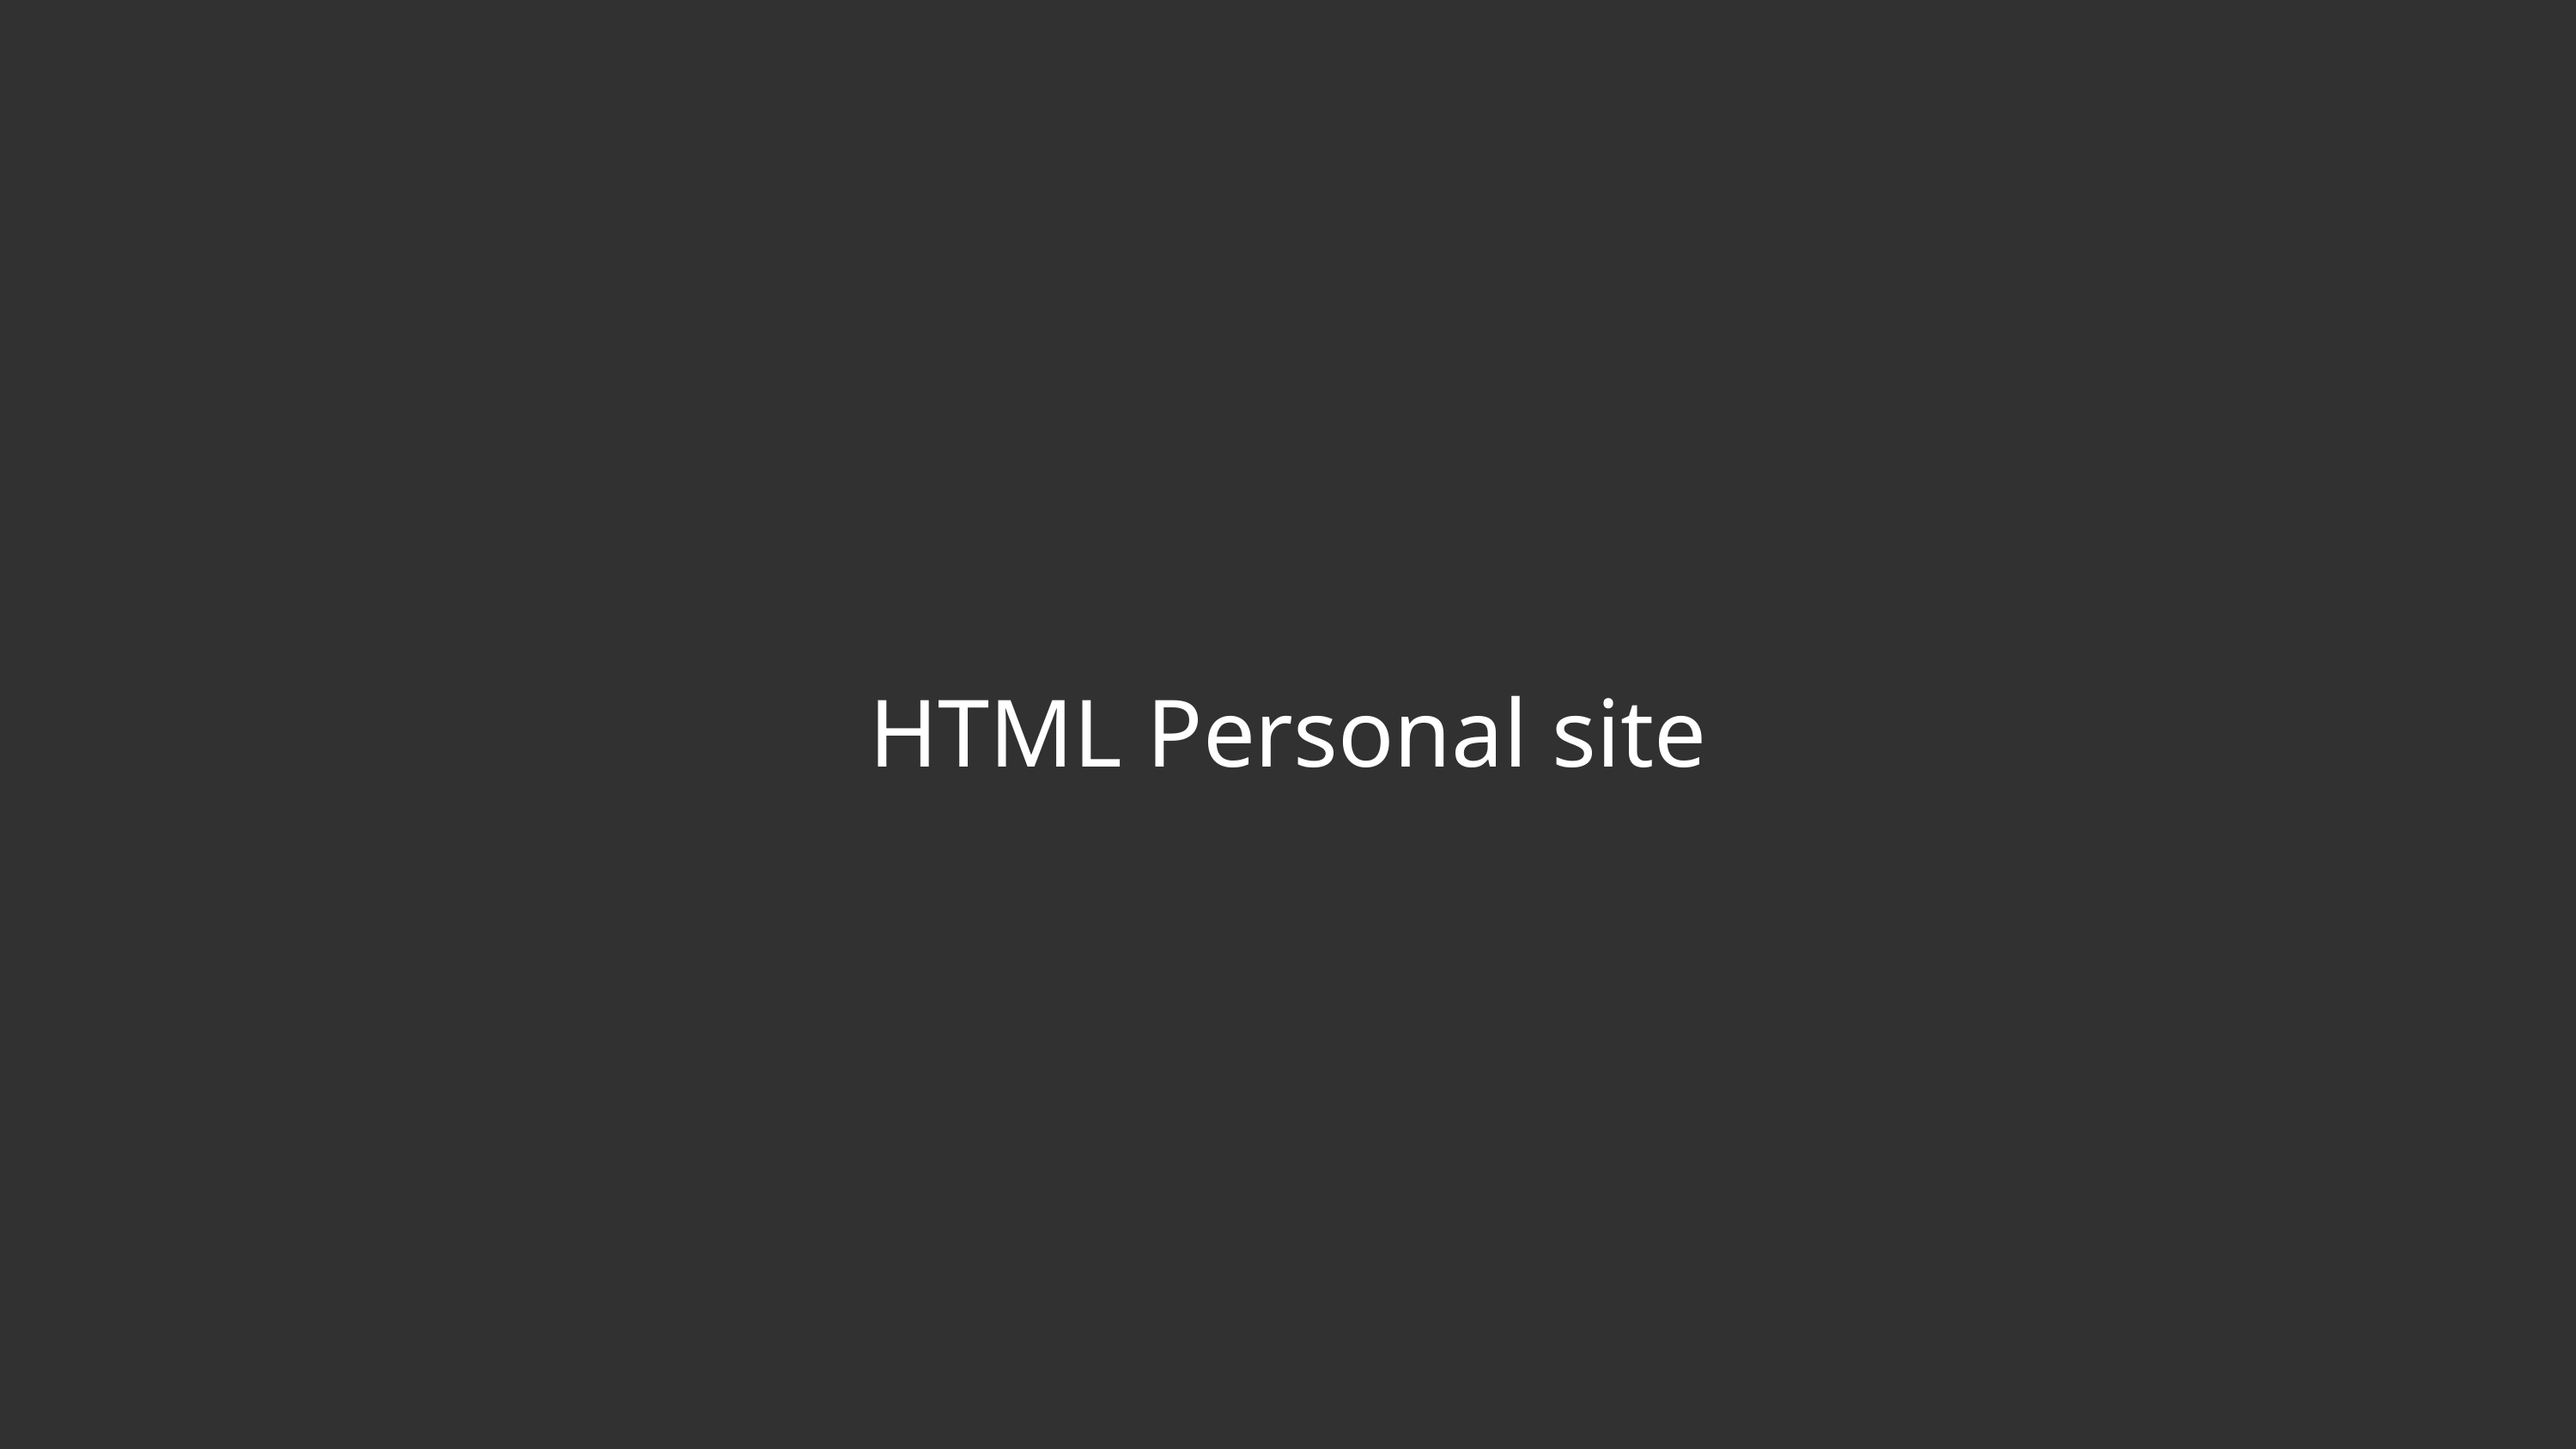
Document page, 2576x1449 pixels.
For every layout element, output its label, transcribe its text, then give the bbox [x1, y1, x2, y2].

text_box HTML Personal site [849, 655, 1727, 785]
